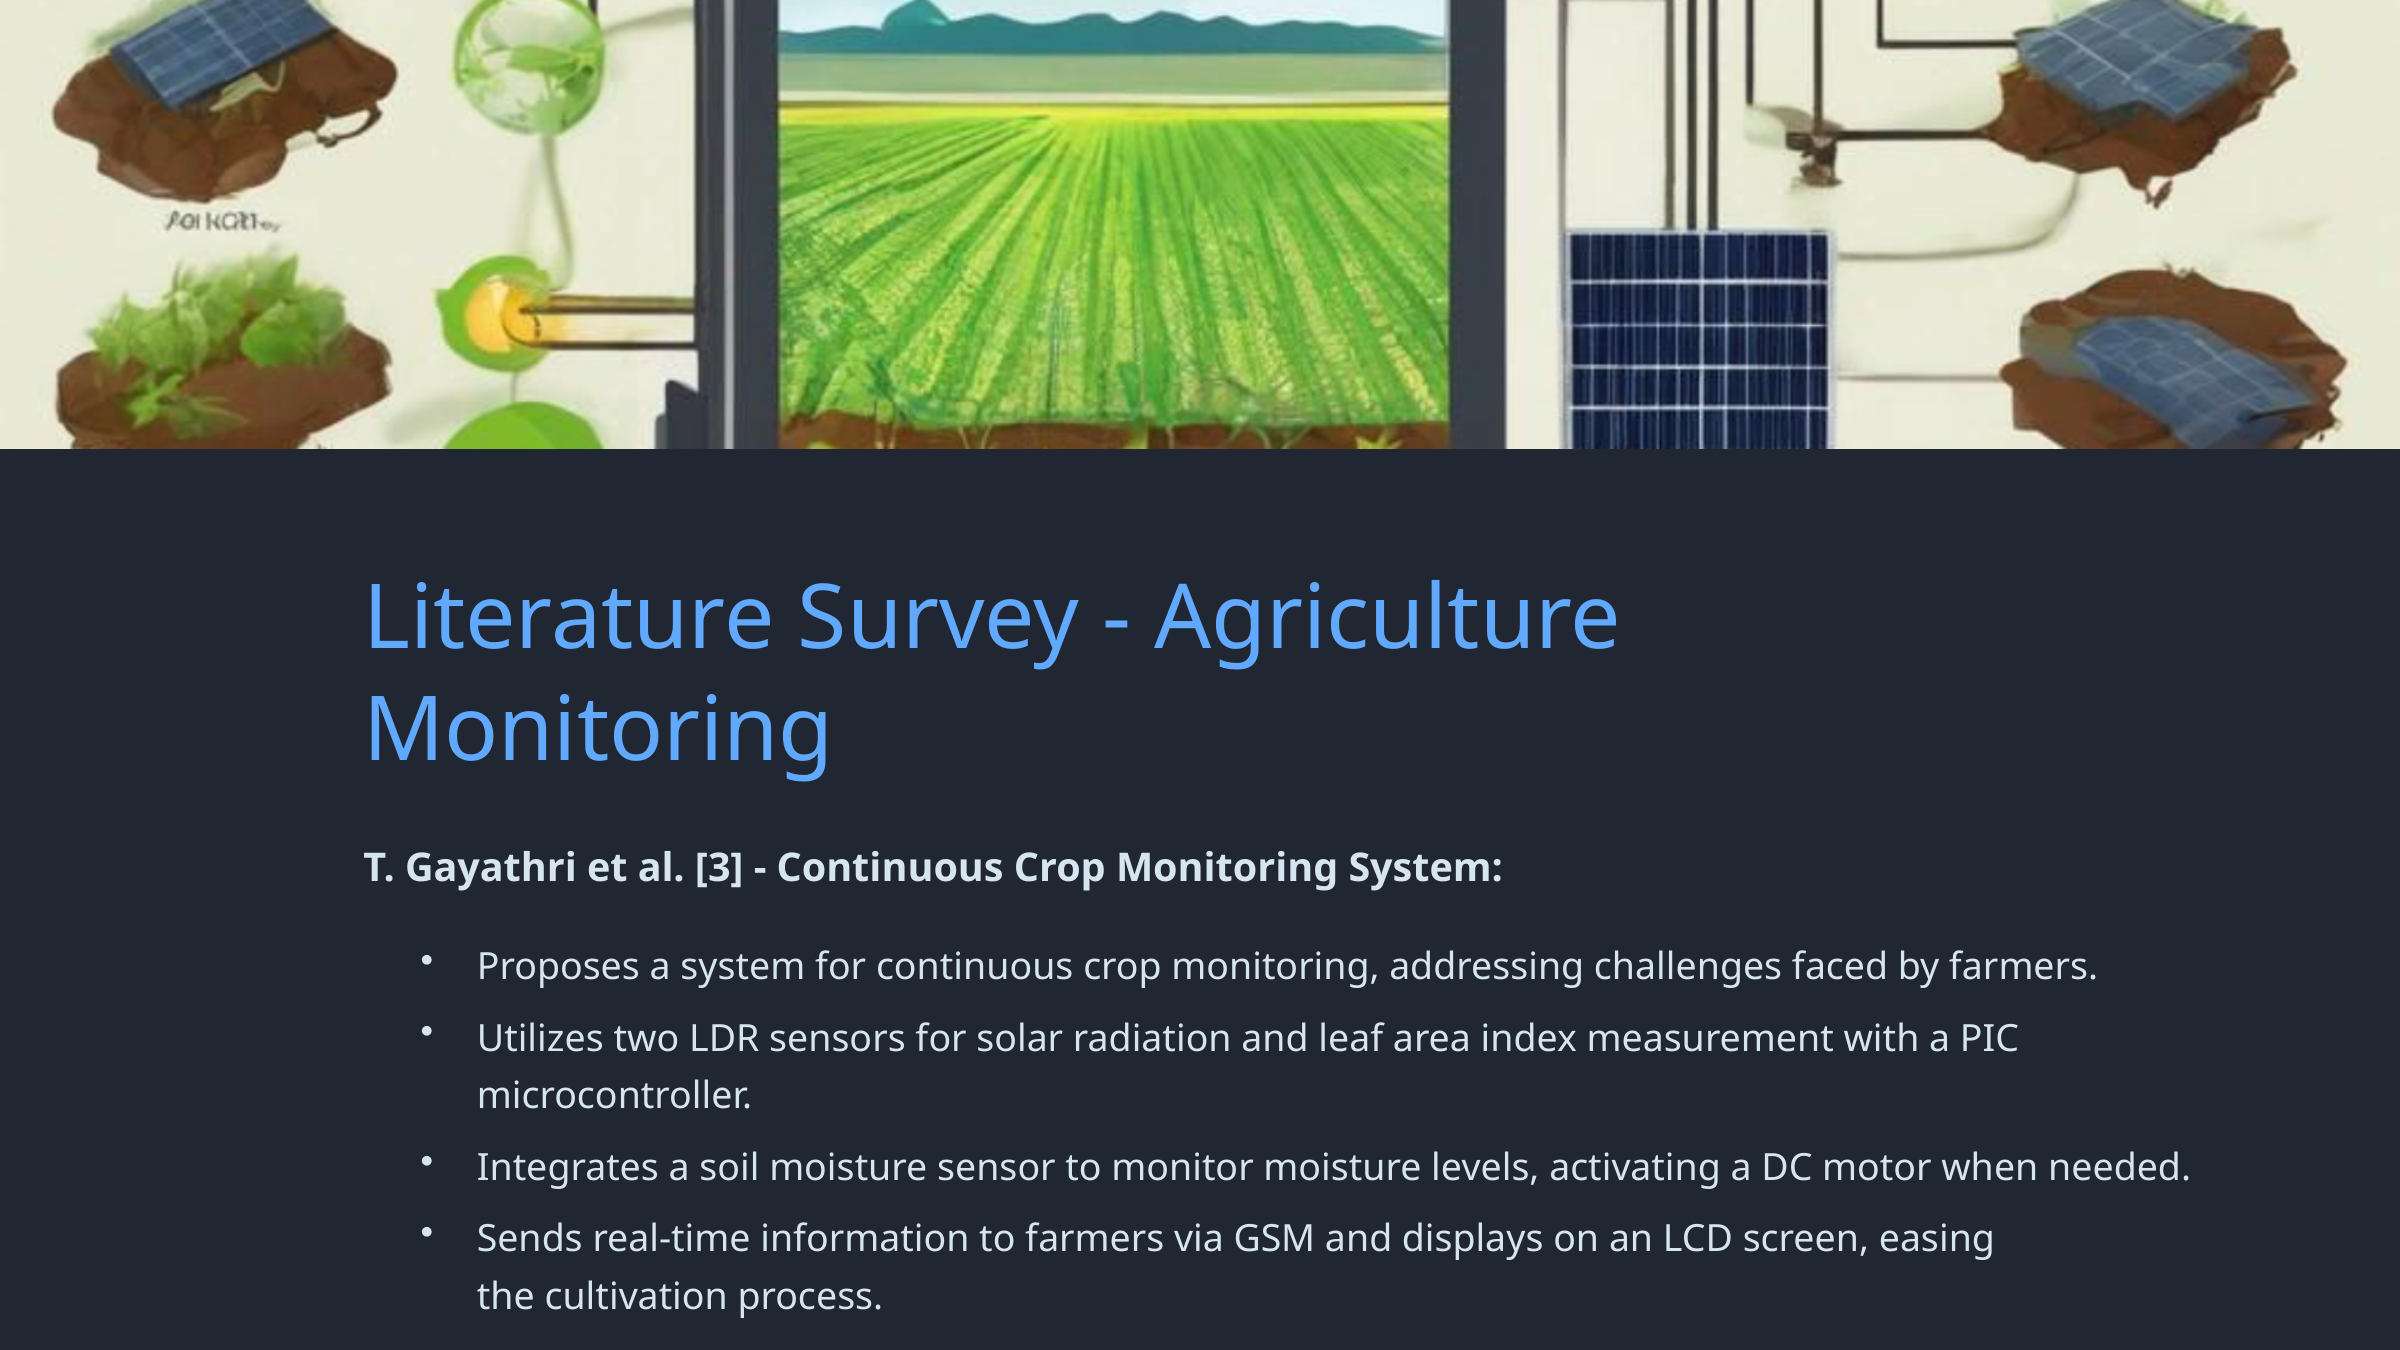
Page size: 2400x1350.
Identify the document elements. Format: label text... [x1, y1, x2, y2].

text_box T. Gayathri et al. [3] - Continuous Crop Monitoring System: [348, 824, 2052, 882]
text_box Utilizes two LDR sensors for solar radiation and leaf area index measurement with a PIC microcontroller. [405, 993, 2052, 1109]
text_box Integrates a soil moisture sensor to monitor moisture levels, activating a DC motor when needed. [405, 1123, 2052, 1181]
text_box [0, 449, 2400, 1350]
text_box Proposes a system for continuous crop monitoring, addressing challenges faced by farmers. [405, 922, 2052, 980]
text_box Sends real-time information to farmers via GSM and displays on an LCD screen, easing the cultivation process. [405, 1194, 2052, 1310]
picture [0, 0, 2400, 449]
text_box Literature Survey - Agriculture Monitoring [348, 546, 2052, 771]
